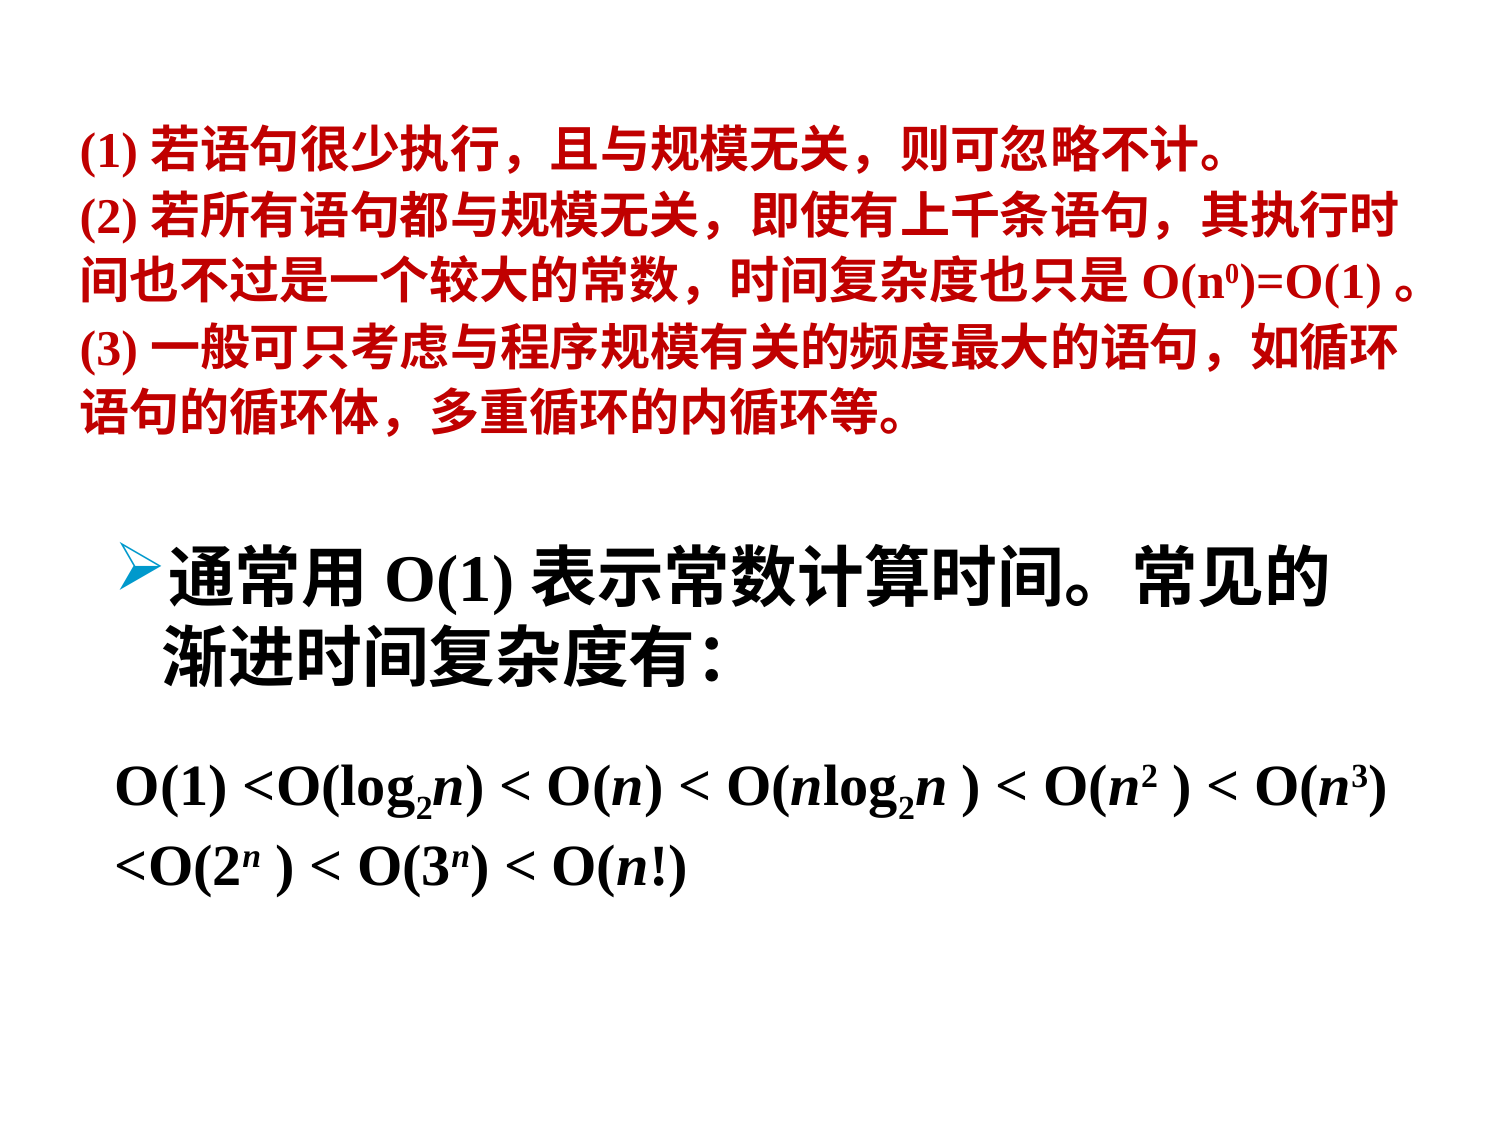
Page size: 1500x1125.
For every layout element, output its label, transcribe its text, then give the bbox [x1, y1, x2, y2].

text_box 通常用Ο(1)表示常数计算时间。常见的渐进时间复杂度有： [100, 527, 1405, 702]
text_box O(1) <O(log2n) < O(n) < O(nlog2n ) < O(n2 ) < O(n3) <O(2n ) < O(3n) < O(n!) [100, 739, 1428, 905]
text_box (1)若语句很少执行，且与规模无关，则可忽略不计。 (2)若所有语句都与规模无关，即使有上千条语句，其执行时间也不过是一个较大的常数，时间复杂度也只是O(n0)=O(1)。 (3)一般可只考虑与程序规模有关的频度最大的语句，如循环语句的循环体，多重循环的内循环等。 [64, 103, 1460, 449]
